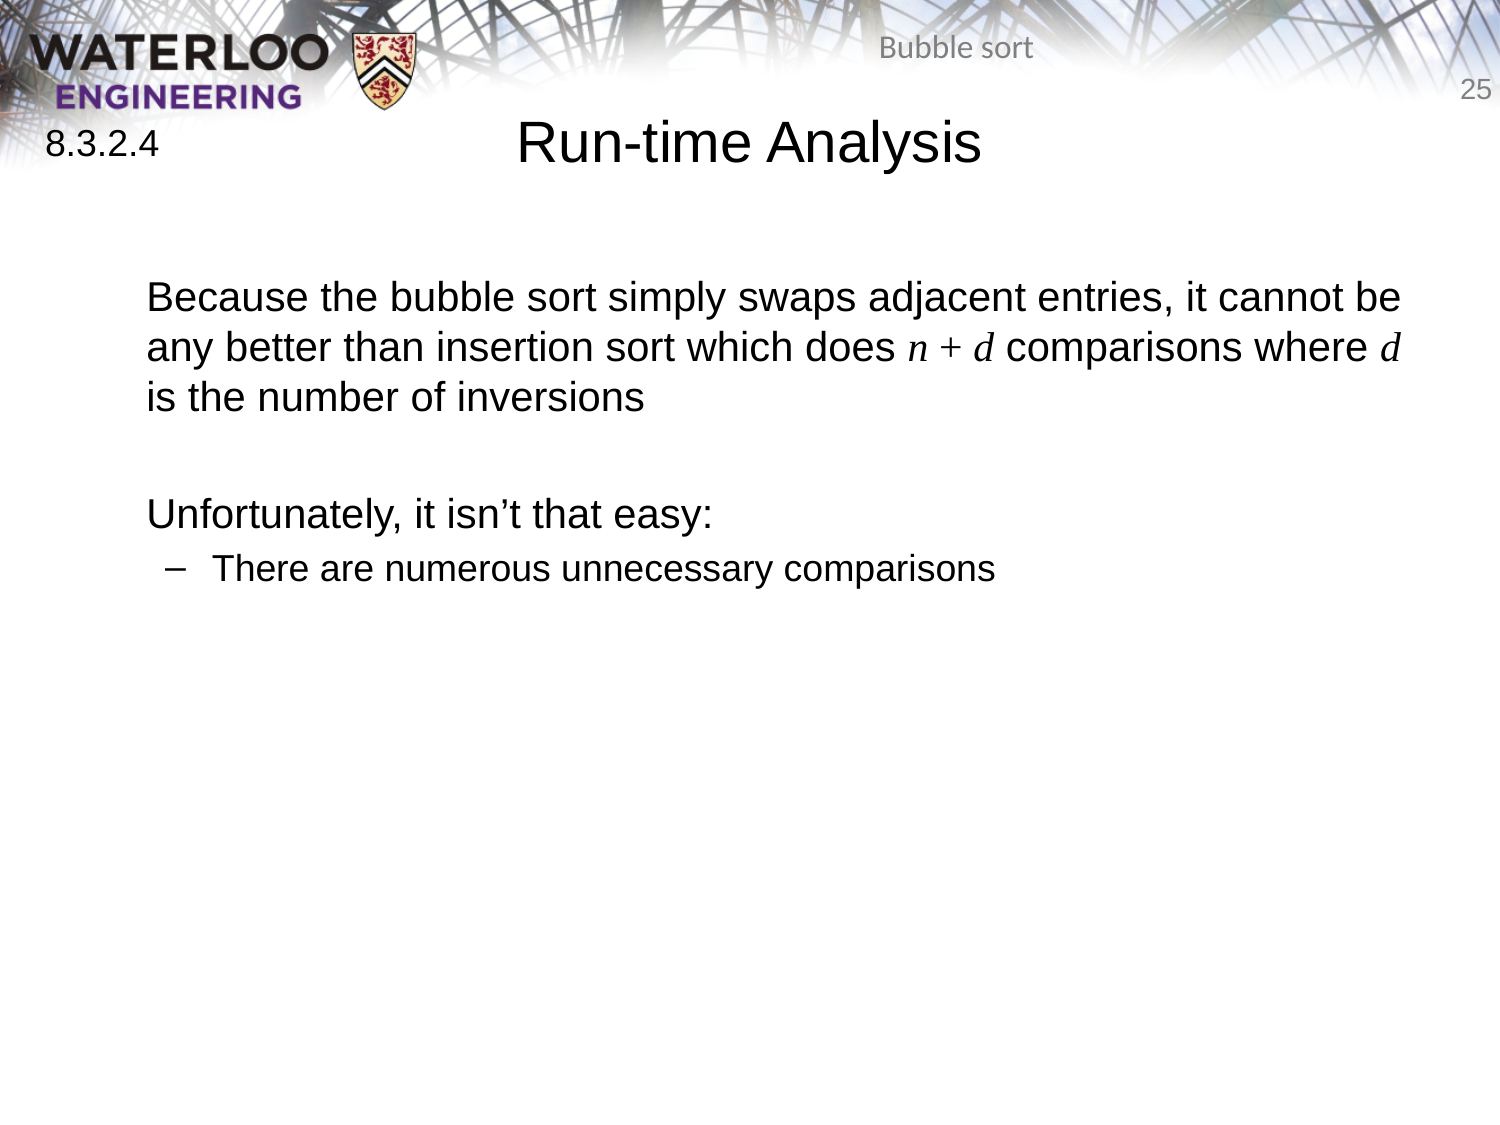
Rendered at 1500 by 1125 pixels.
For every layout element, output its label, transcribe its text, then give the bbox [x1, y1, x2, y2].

picture [0, 0, 1500, 1125]
title Run-time Analysis [74, 44, 1426, 233]
list Because the bubble sort simply swaps adjacent entries, it cannot be any better than insertion sort which does n + d comparisons where d is the number of inversions Unfortunately, it isn’t that easy: There are numerous unnecessary comparisons [74, 262, 1426, 1006]
text_box 8.3.2.4 [30, 111, 175, 172]
